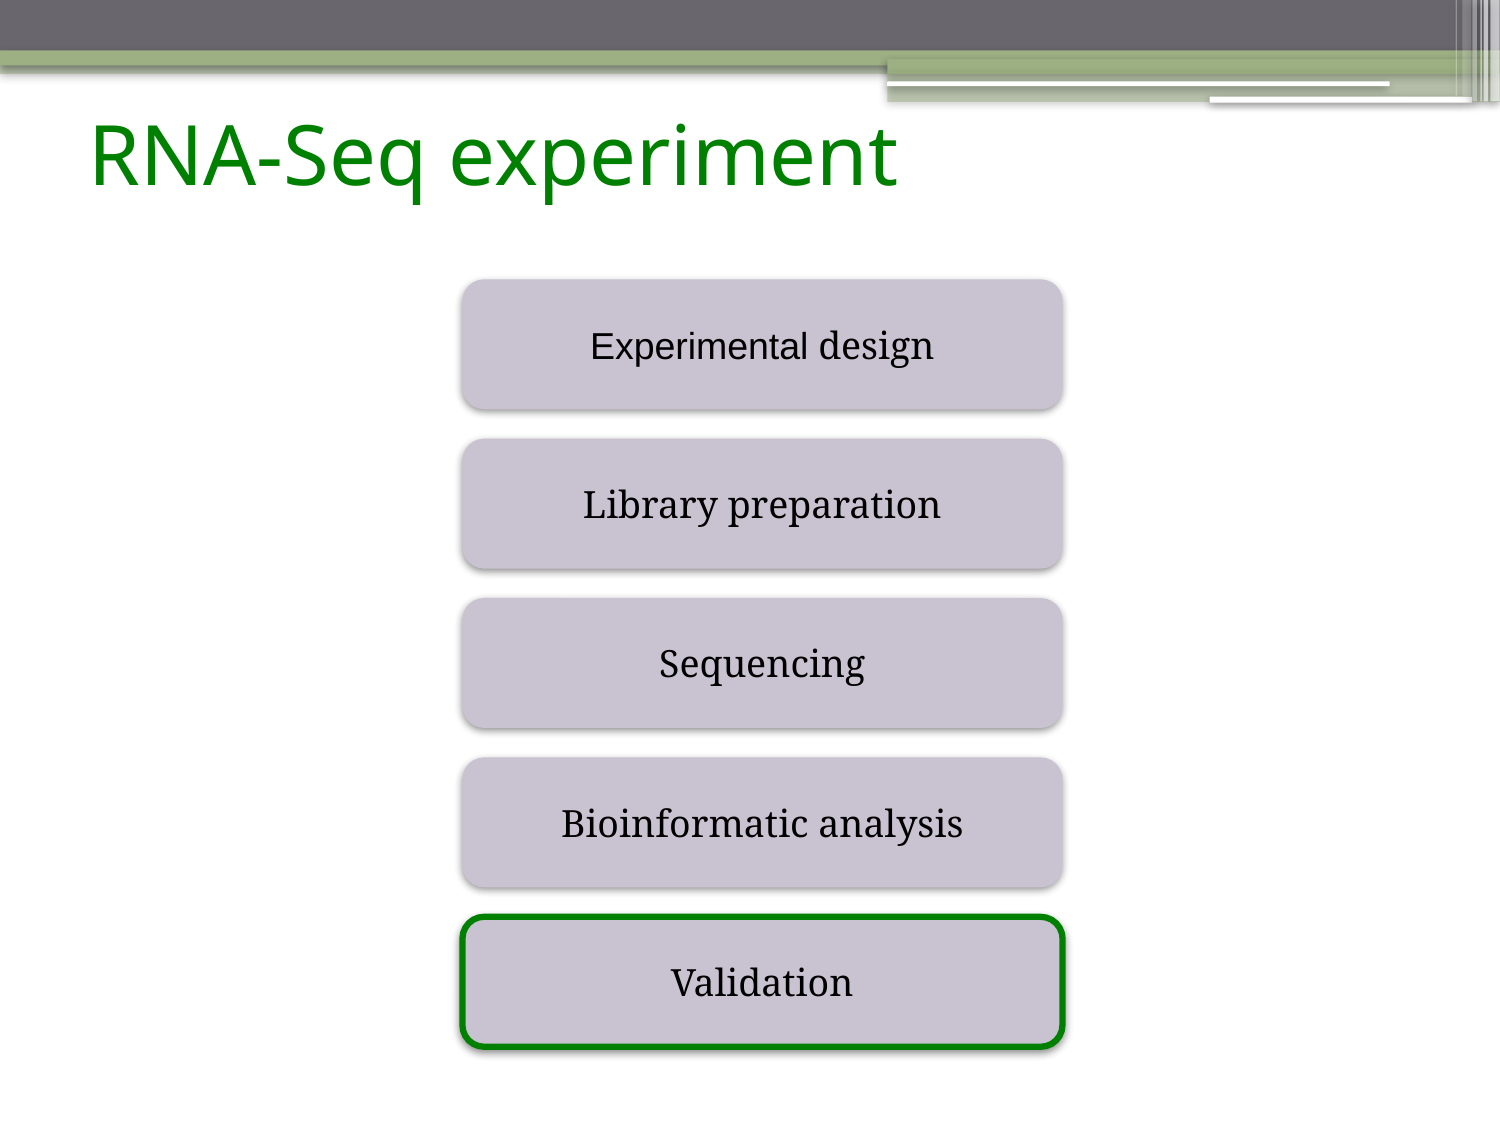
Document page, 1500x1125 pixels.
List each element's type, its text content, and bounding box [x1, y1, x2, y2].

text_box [462, 279, 1063, 1048]
title RNA-Seq experiment [88, 101, 1477, 243]
